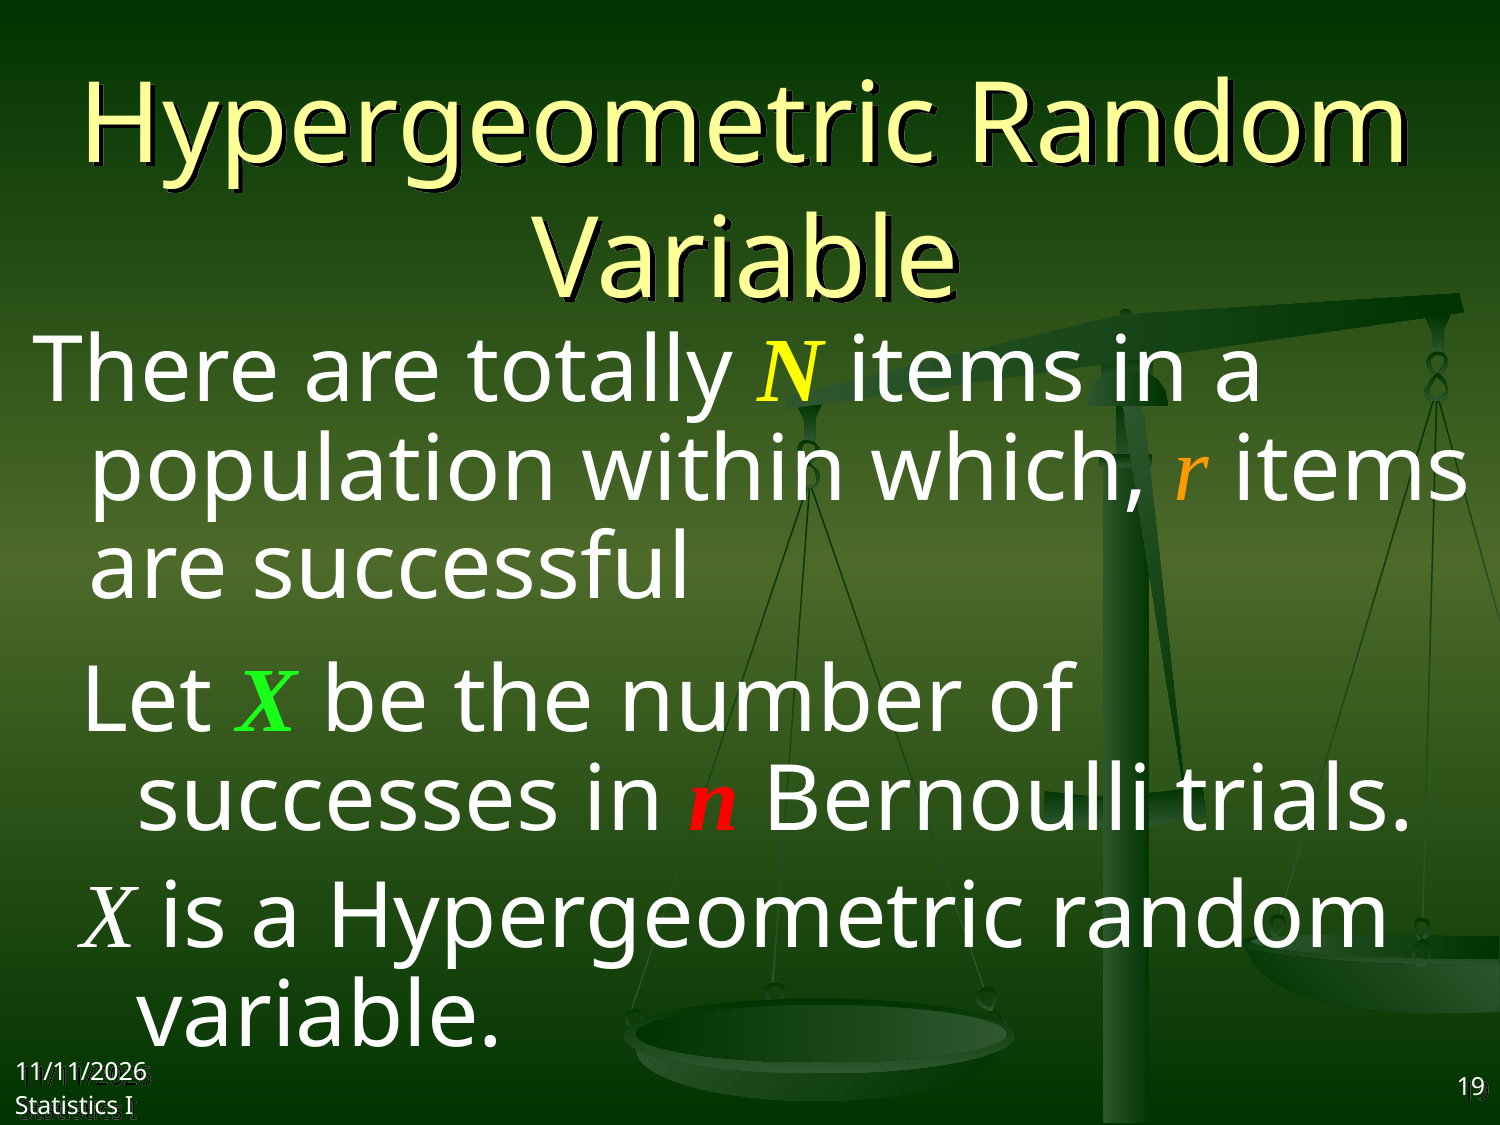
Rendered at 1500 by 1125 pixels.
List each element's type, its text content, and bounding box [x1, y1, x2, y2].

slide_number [0, 1049, 351, 1125]
title Hypergeometric Random Variable [37, 42, 1454, 314]
list There are totally N items in a population within which, r items are successful [17, 314, 1489, 636]
text_box Let X be the number of successes in n Bernoulli trials. X is a Hypergeometric random variable. [64, 645, 1471, 1083]
slide_number 19 [1149, 1049, 1500, 1125]
